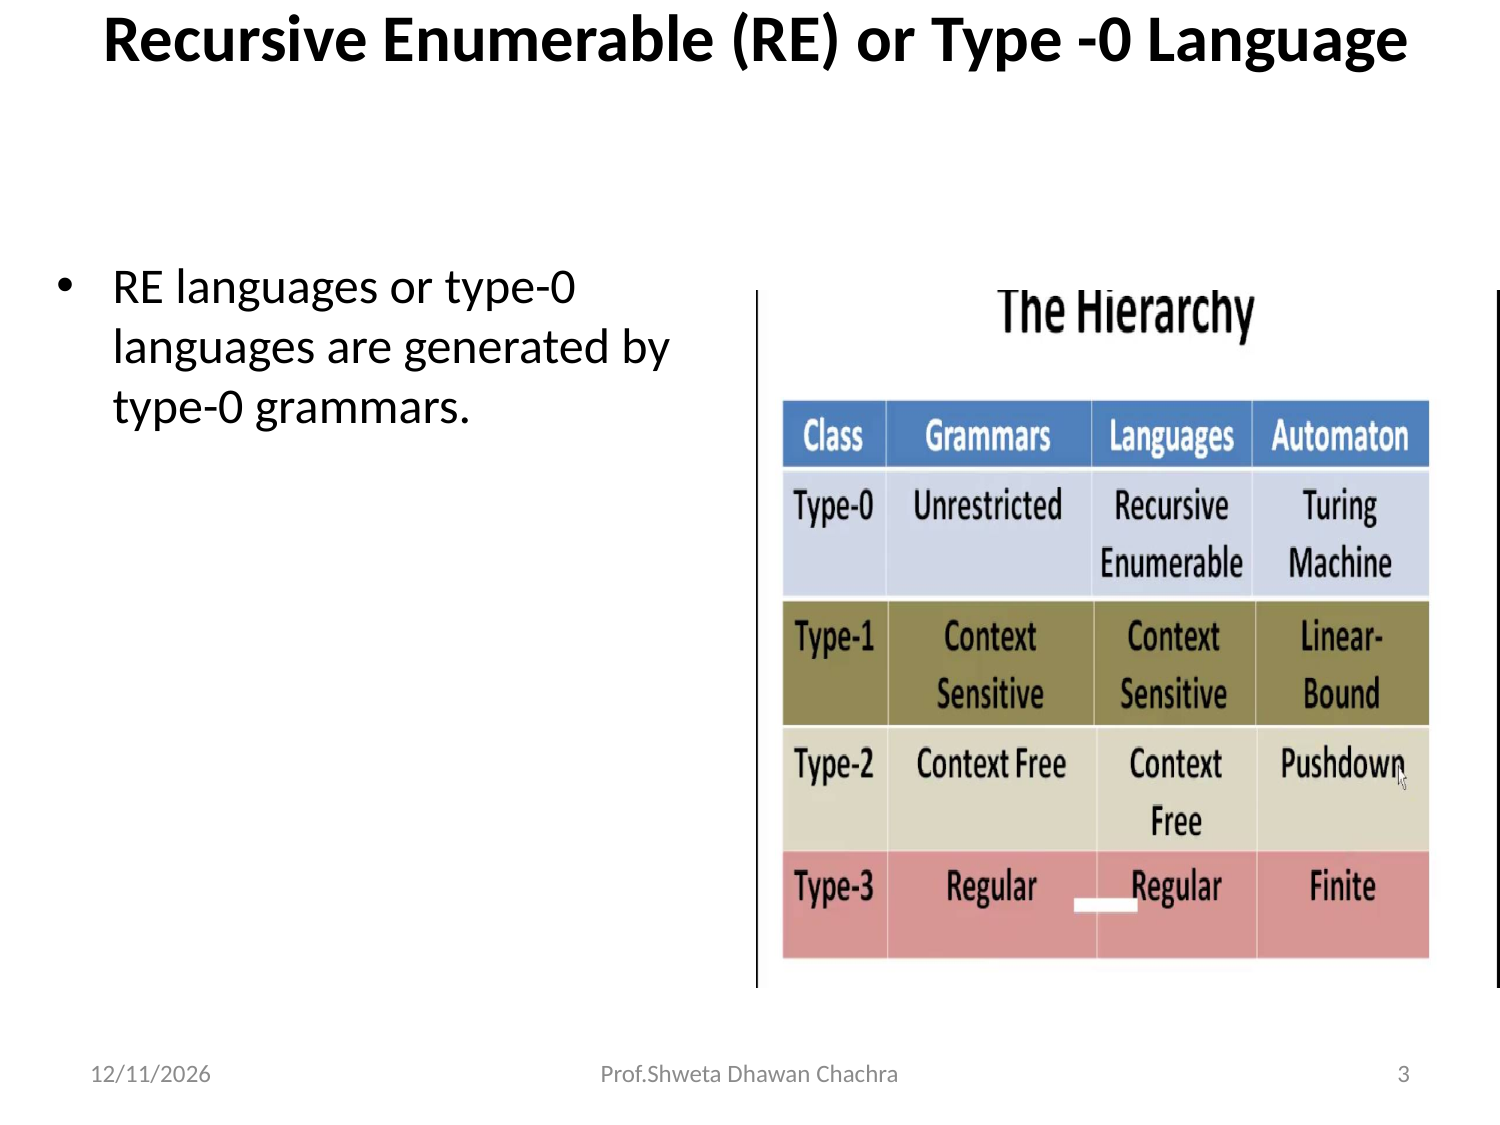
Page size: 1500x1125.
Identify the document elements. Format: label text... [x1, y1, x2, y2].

footer Prof.Shweta Dhawan Chachra [512, 1042, 988, 1103]
title Recursive Enumerable (RE) or Type -0 Language [81, 0, 1432, 69]
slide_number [75, 1042, 425, 1103]
list RE languages or type-0 languages are generated by type-0 grammars. [41, 246, 717, 989]
picture [756, 290, 1500, 988]
slide_number 3 [1074, 1042, 1425, 1103]
